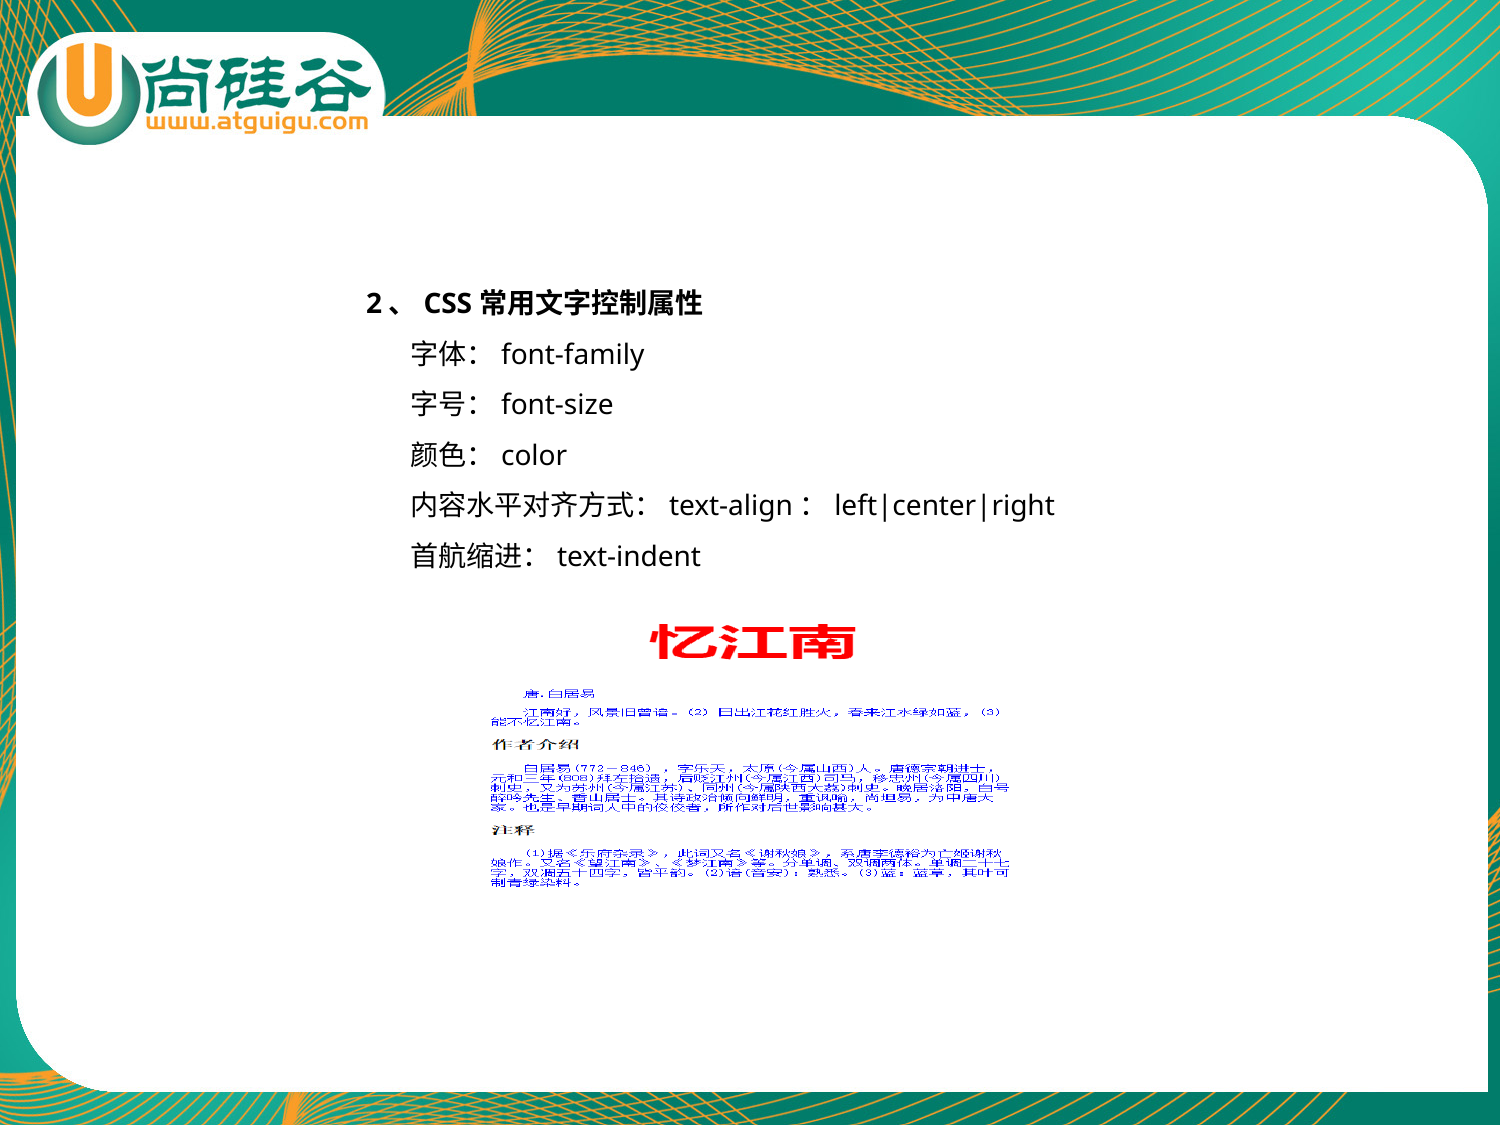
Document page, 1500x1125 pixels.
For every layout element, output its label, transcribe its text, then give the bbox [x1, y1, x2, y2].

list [488, 594, 1026, 895]
text_box 2、CSS常用文字控制属性 字体：font-family 字号：font-size 颜色：color 内容水平对齐方式：text-align：left|center|right 首航缩进：text-indent [351, 261, 1080, 580]
picture [0, 0, 1500, 1125]
